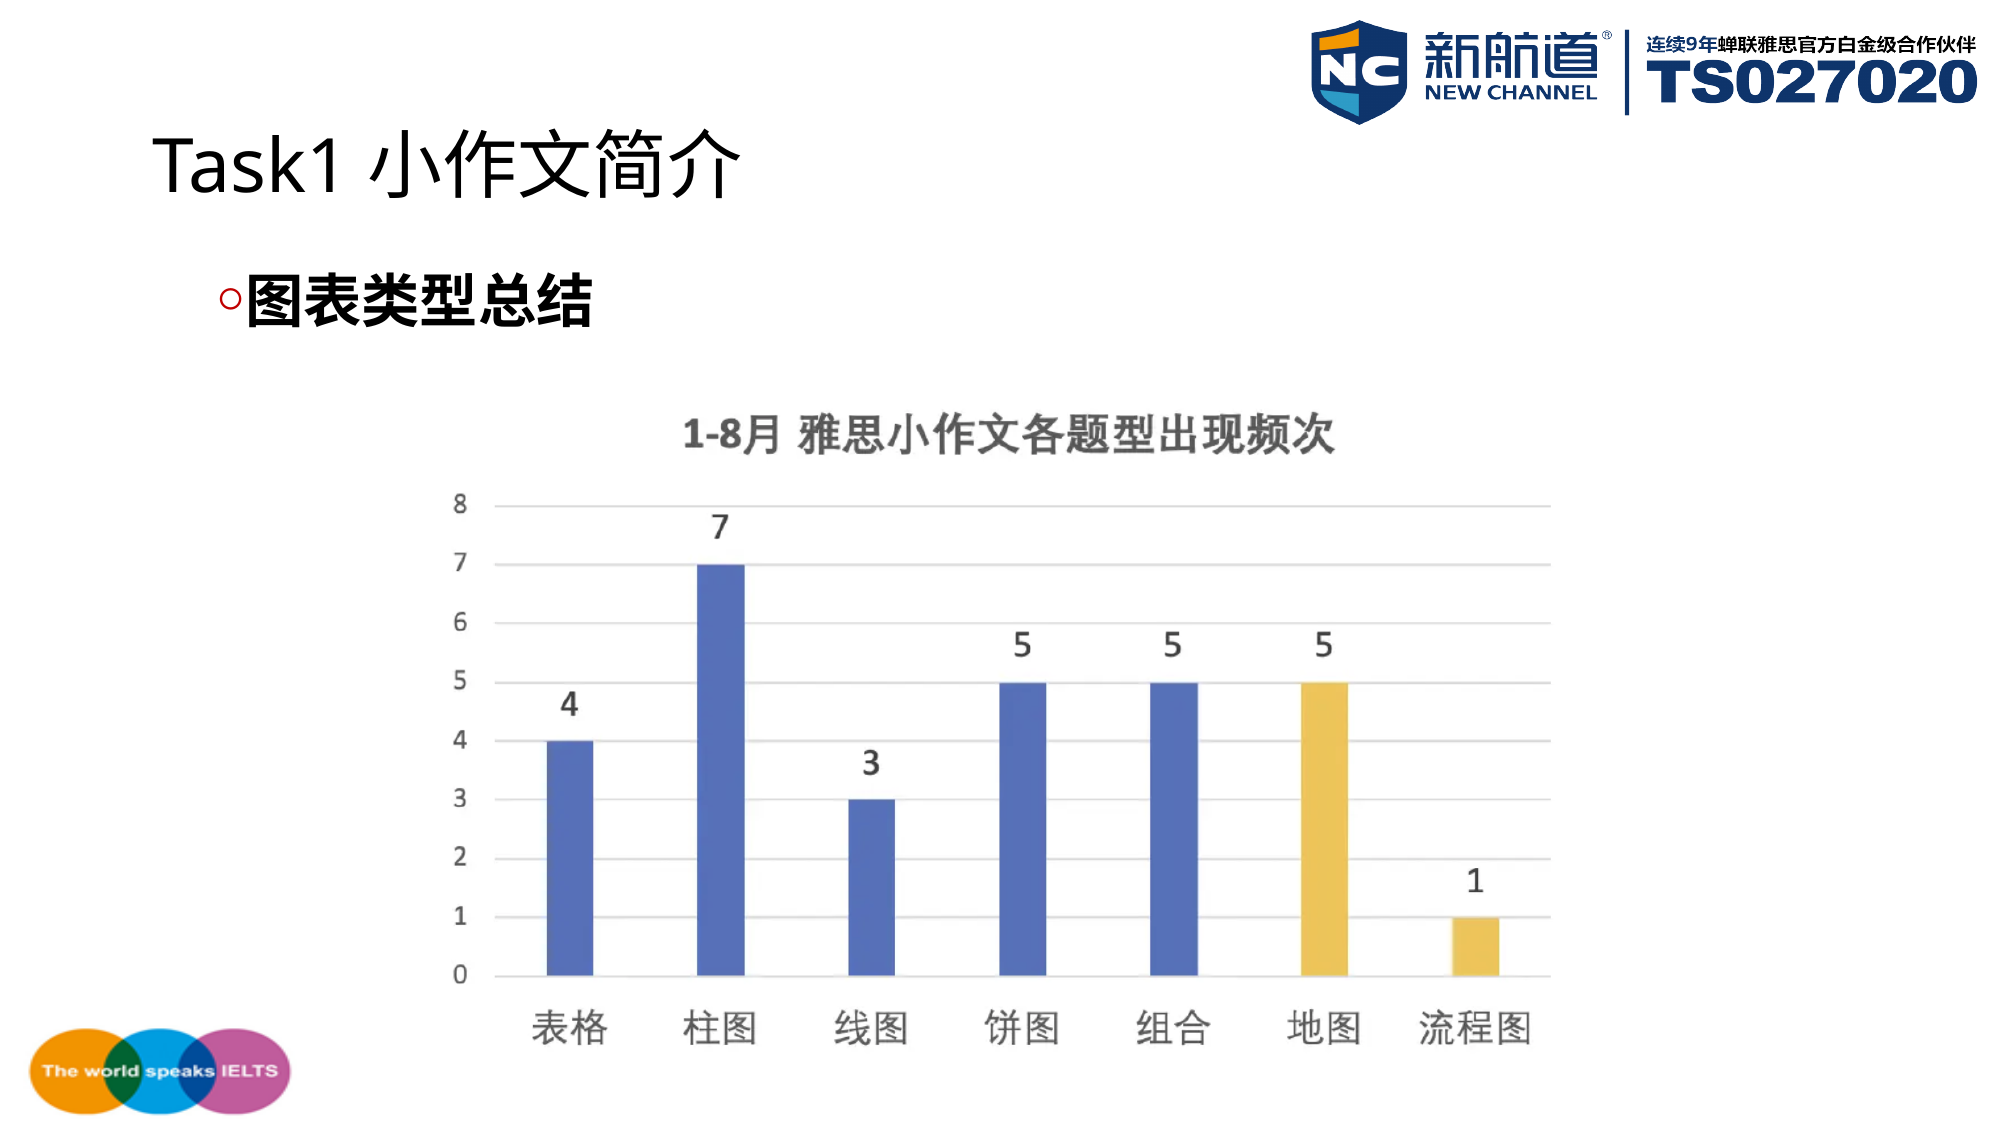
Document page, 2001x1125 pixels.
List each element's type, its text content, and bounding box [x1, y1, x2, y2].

picture [4, 1024, 311, 1122]
text_box 图表类型总结 [201, 256, 1202, 447]
title Task1小作文简介 [137, 59, 1863, 278]
picture [419, 370, 1581, 1083]
picture [1299, 0, 1983, 146]
